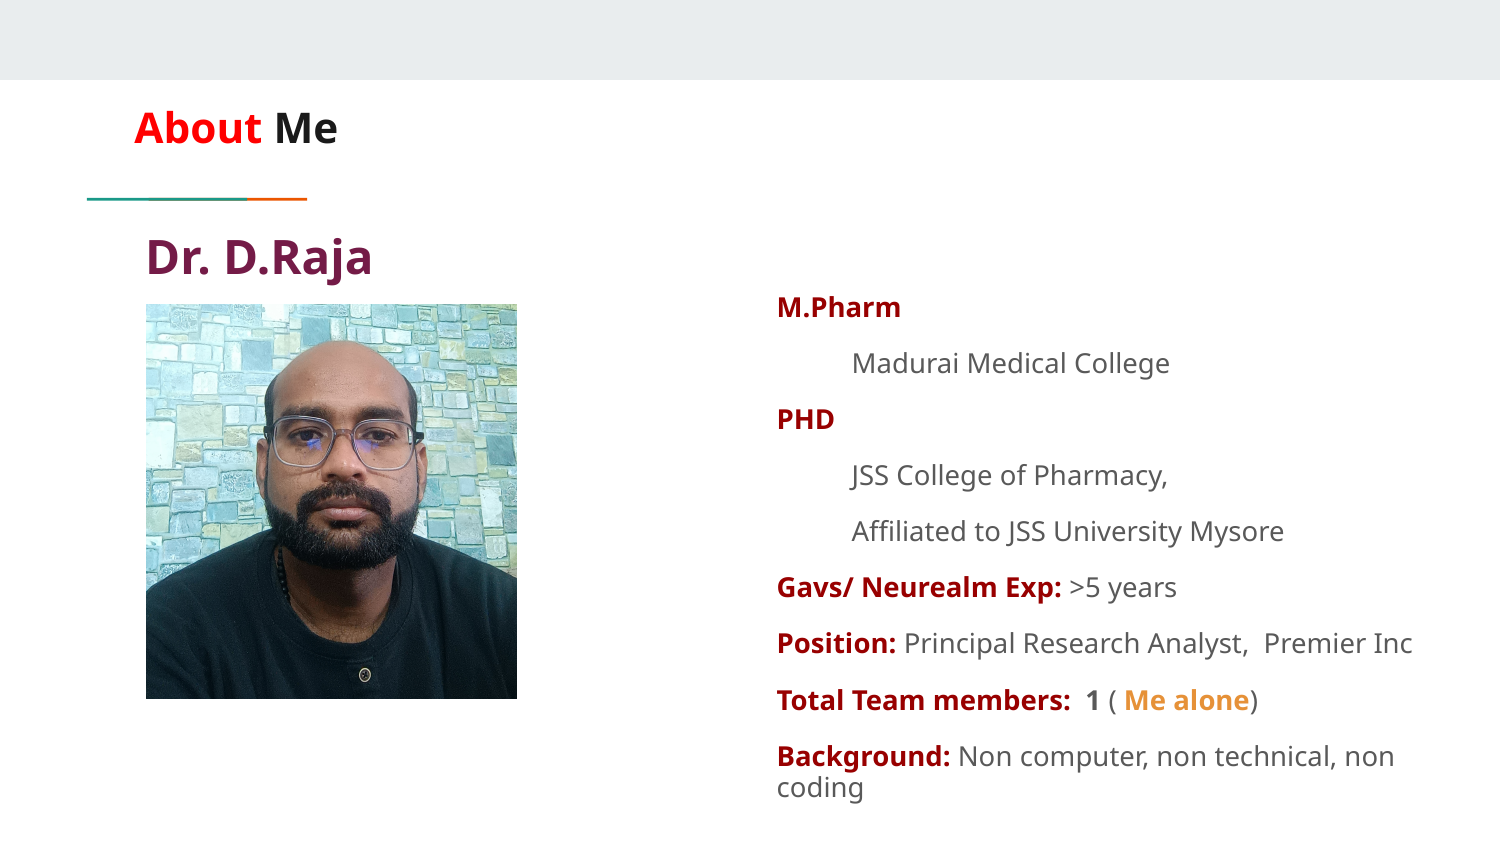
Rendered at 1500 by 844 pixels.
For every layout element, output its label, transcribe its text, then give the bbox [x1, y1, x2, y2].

title About Me [119, 82, 1381, 171]
title Dr. D.Raja [130, 211, 1392, 300]
list M.Pharm Madurai Medical College PHD JSS College of Pharmacy, Affiliated to JSS University Mysore Gavs/ Neurealm Exp: >5 years Position: Principal Research Analyst, Premier Inc Total Team members: 1 ( Me alone) Background: Non computer, non technical, non coding [761, 252, 1455, 844]
picture [145, 304, 518, 699]
